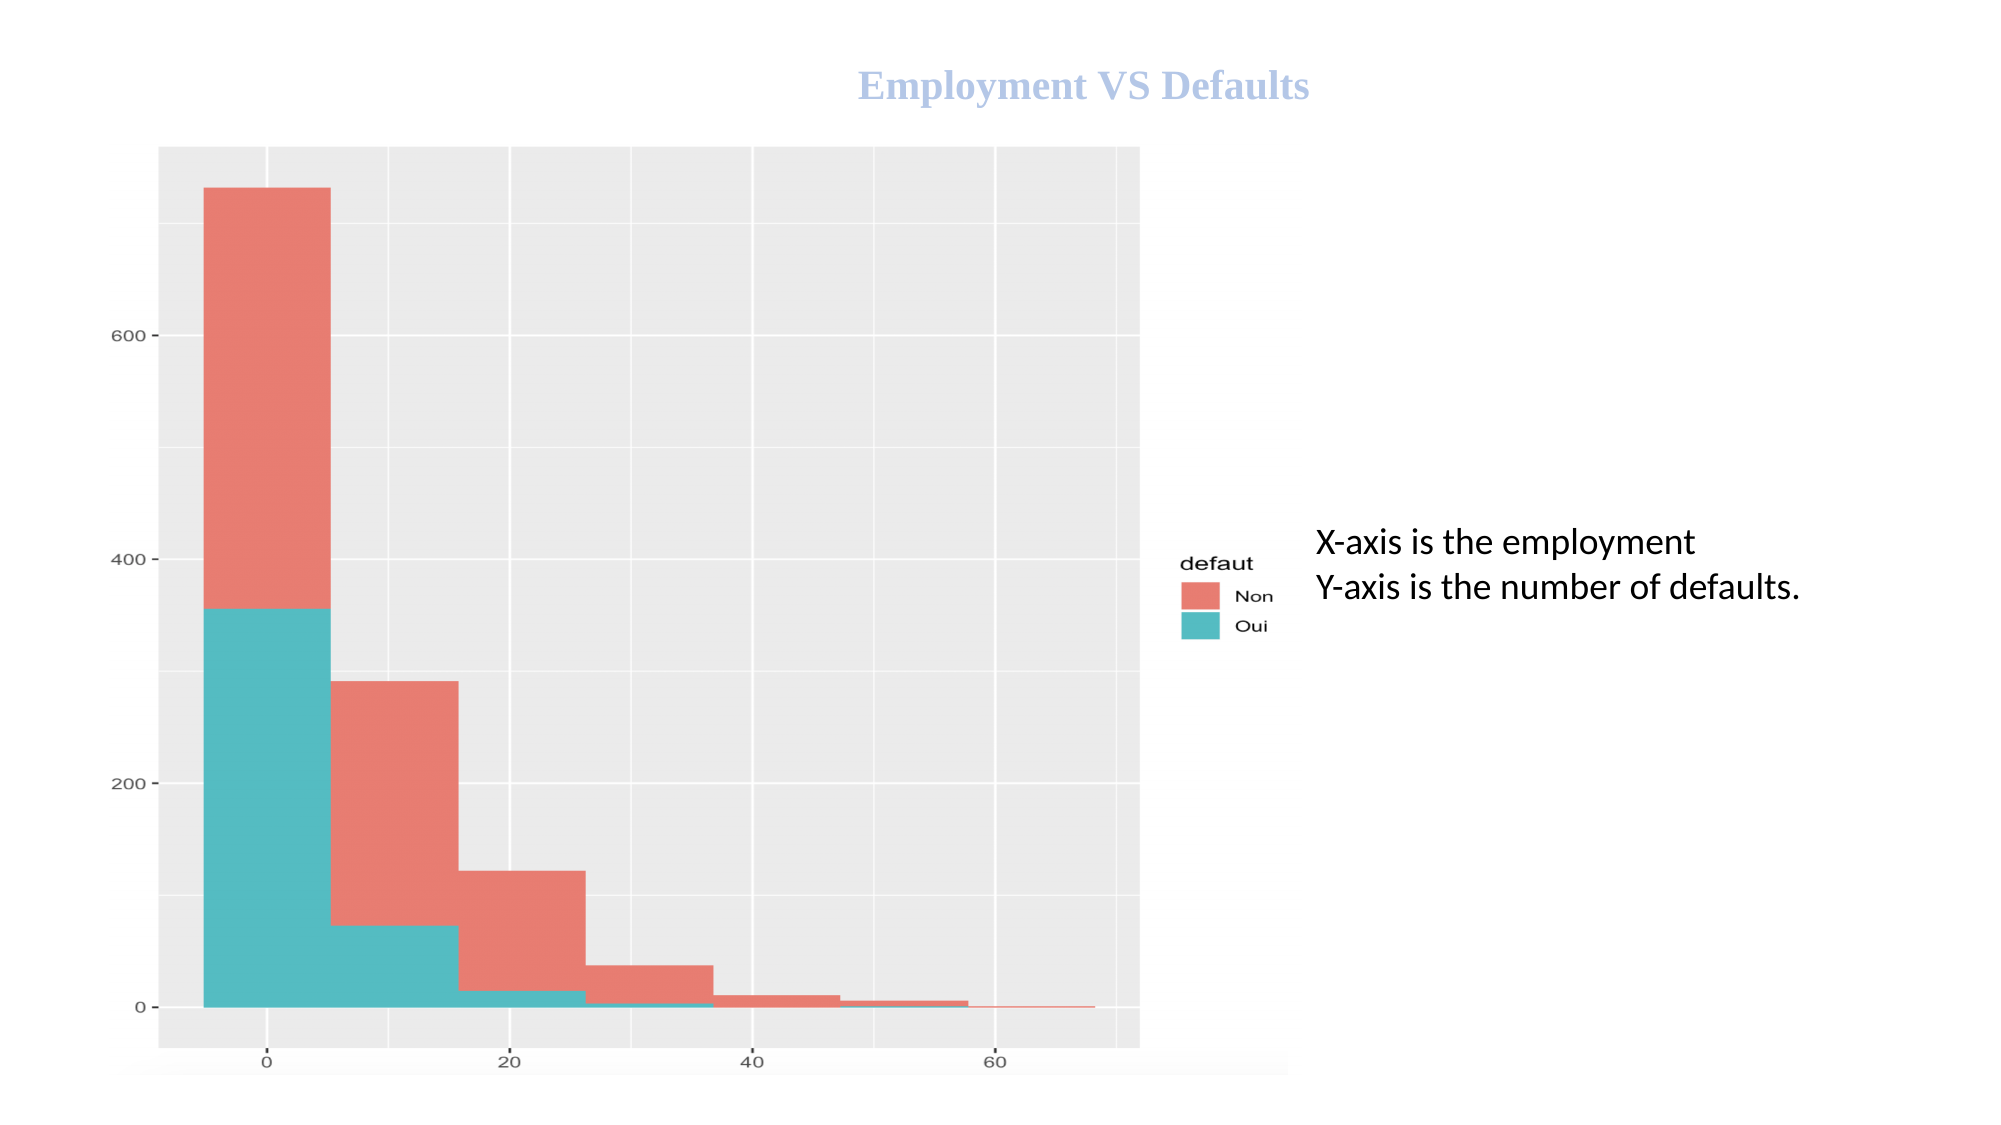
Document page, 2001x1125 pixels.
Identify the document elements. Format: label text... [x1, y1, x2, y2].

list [109, 135, 1302, 1075]
text_box Employment VS Defaults [843, 50, 1969, 116]
text_box X-axis is the employment Y-axis is the number of defaults. [1302, 509, 1930, 615]
